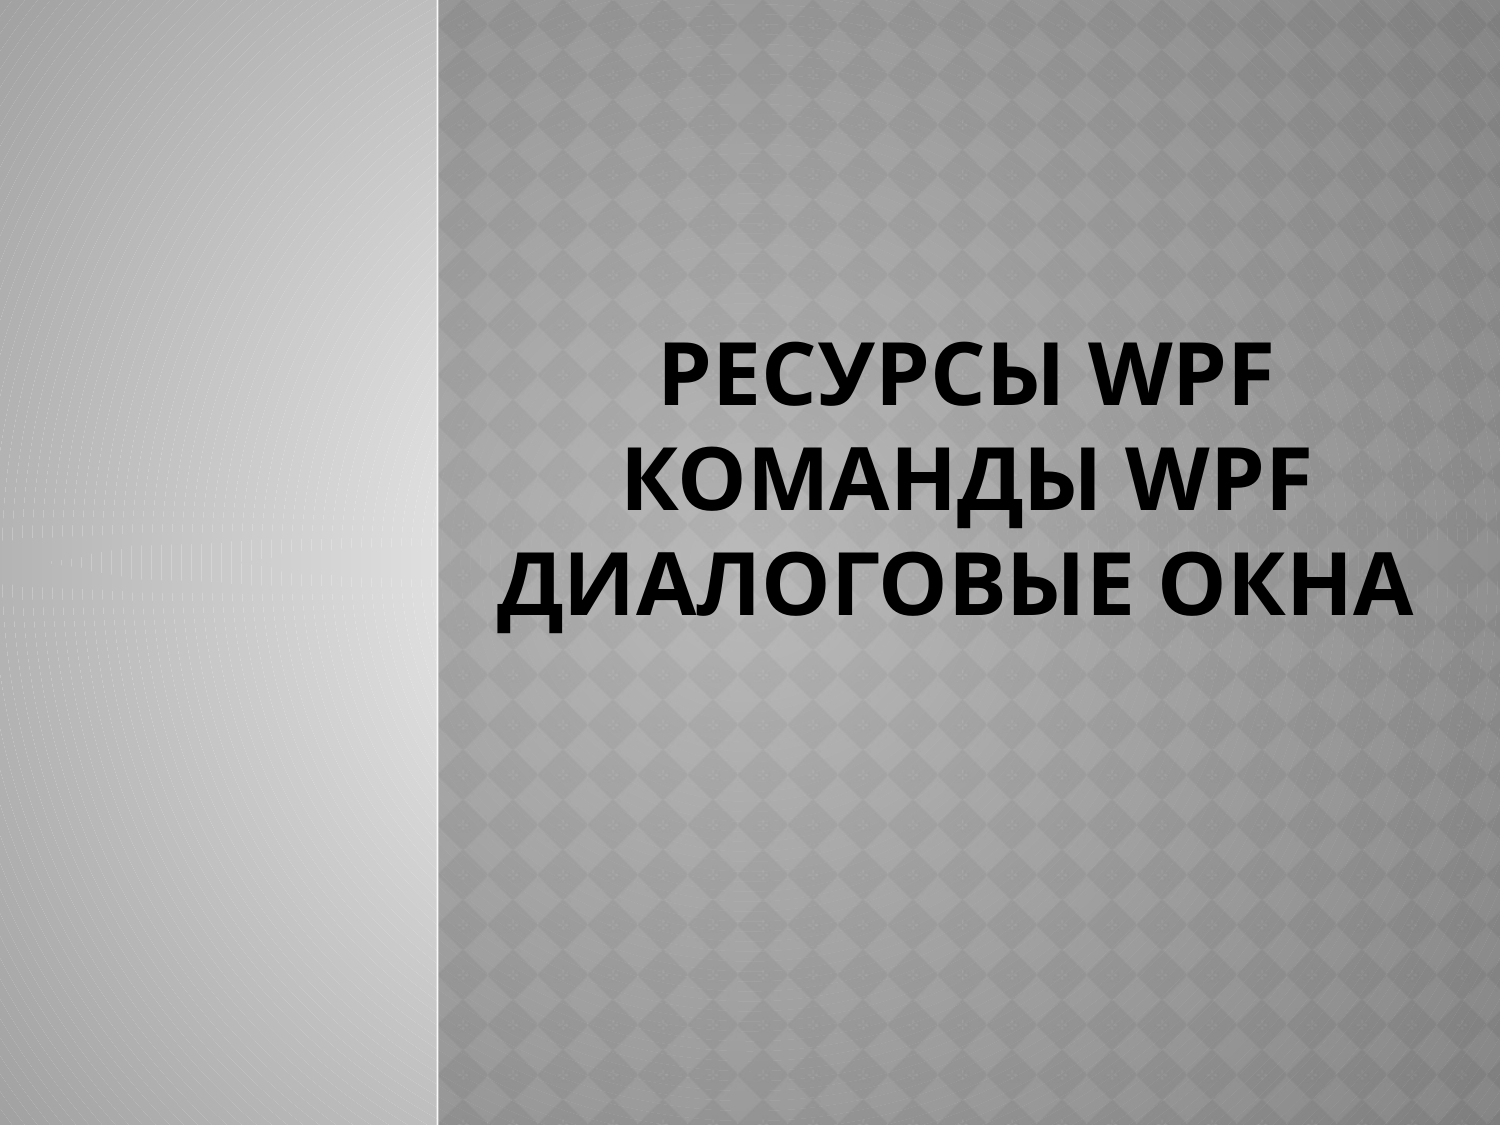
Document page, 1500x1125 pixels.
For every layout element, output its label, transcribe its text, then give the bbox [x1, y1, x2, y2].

title Ресурсы wPF Команды wPF Диалоговые окна [466, 491, 1468, 634]
